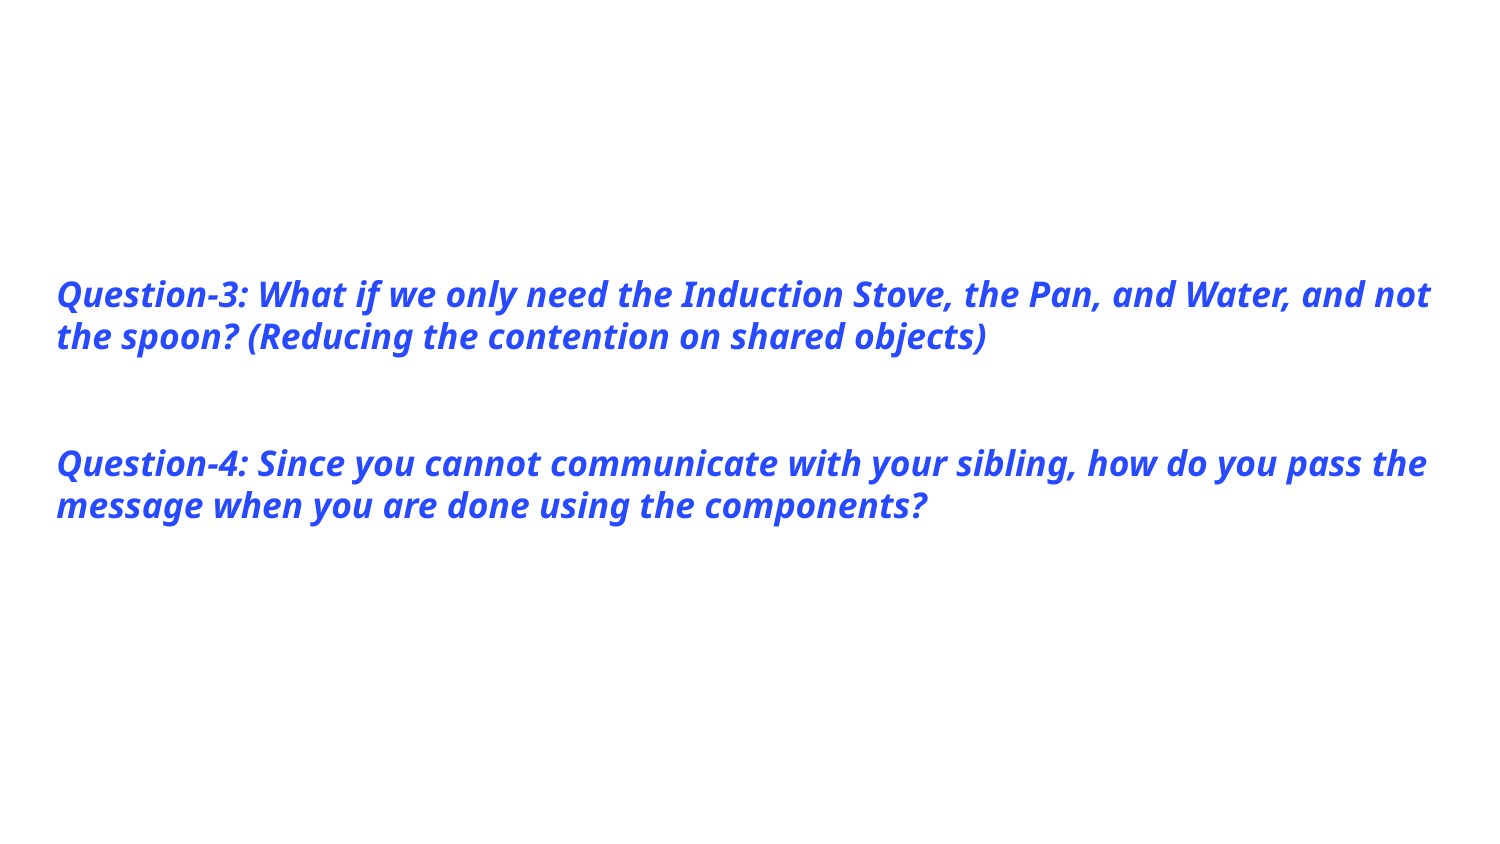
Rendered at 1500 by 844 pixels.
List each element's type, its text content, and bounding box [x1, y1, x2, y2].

text_box Question-3: What if we only need the Induction Stove, the Pan, and Water, and not the spoon? (Reducing the contention on shared objects) Question-4: Since you cannot communicate with your sibling, how do you pass the message when you are done using the components? [41, 256, 1459, 525]
